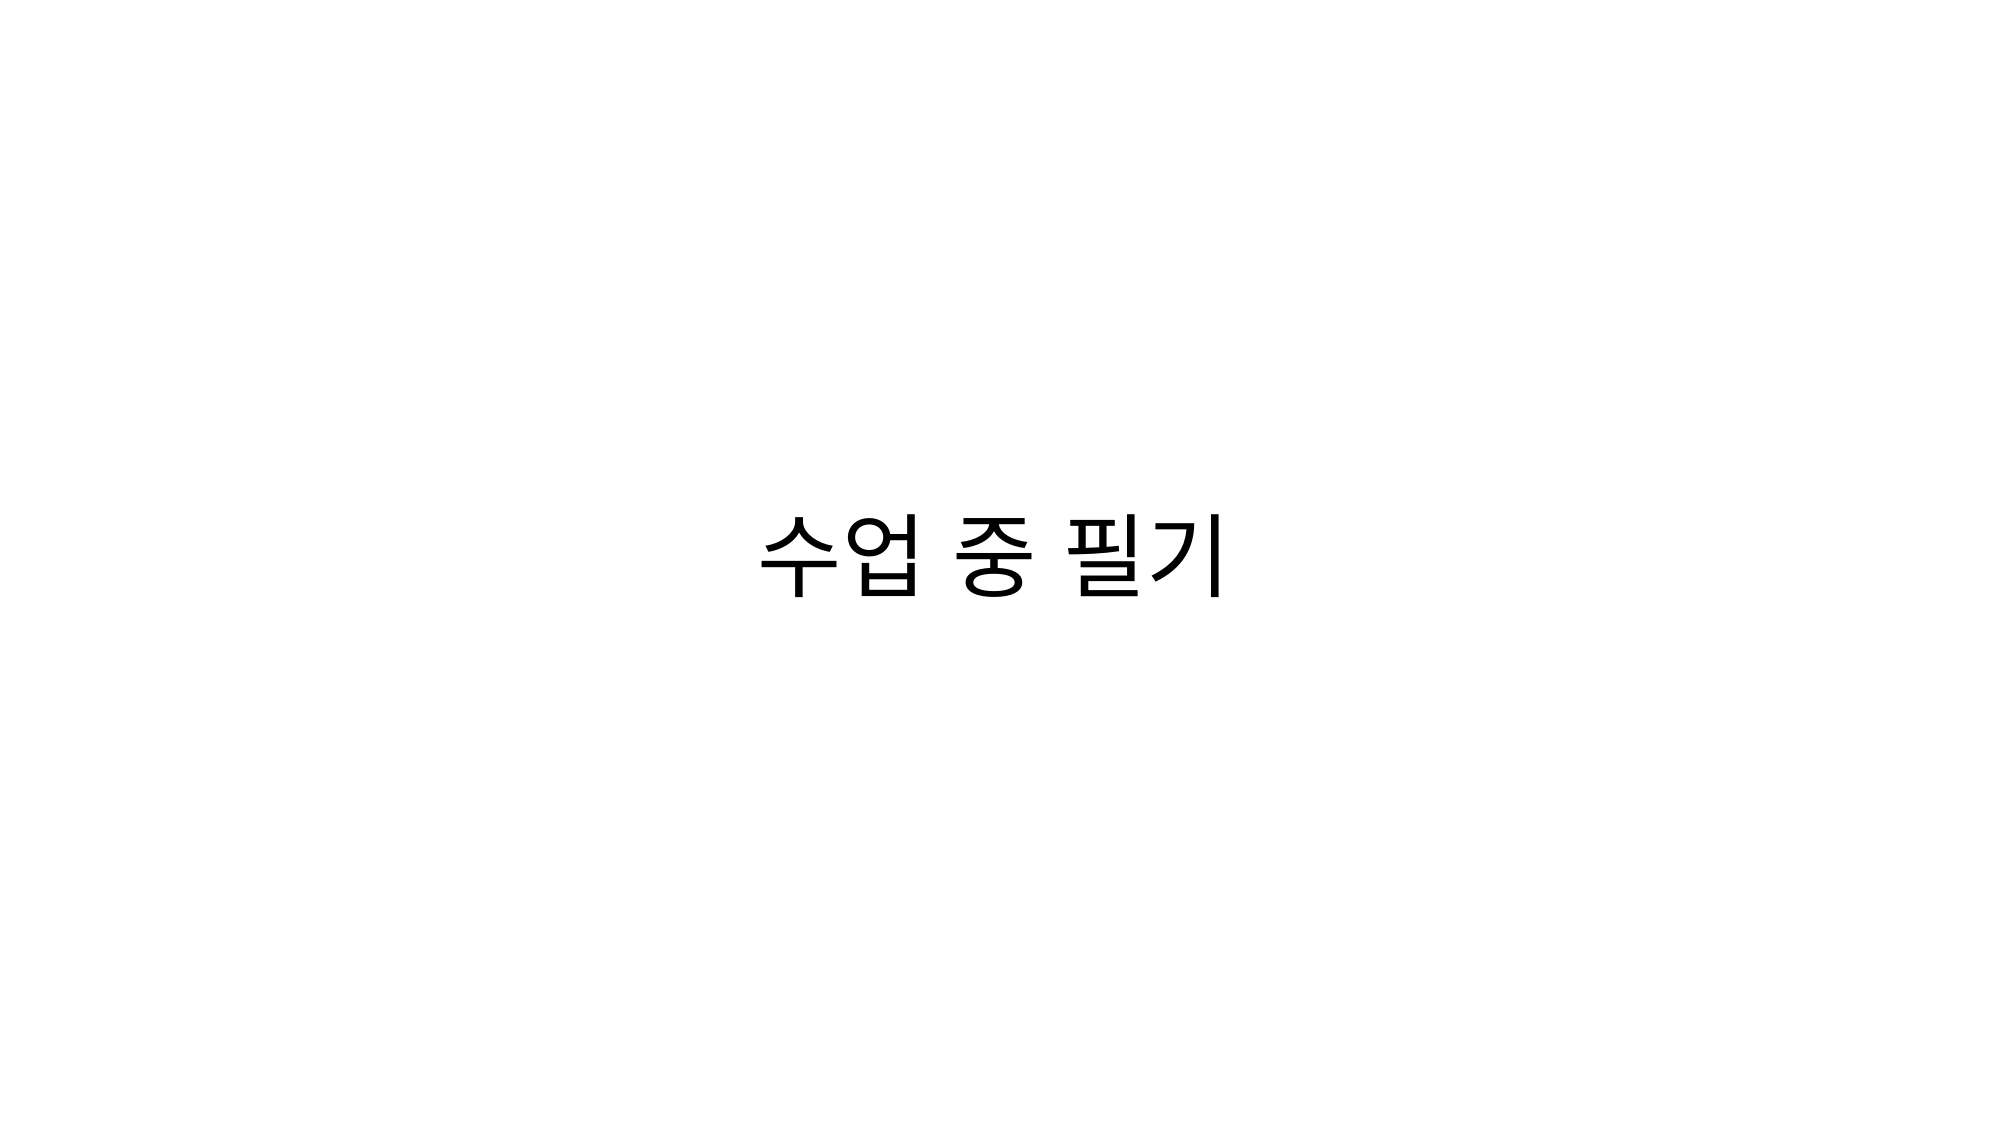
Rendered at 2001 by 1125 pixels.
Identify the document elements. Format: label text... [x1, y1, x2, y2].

title 수업 중 필기 [131, 451, 1857, 669]
